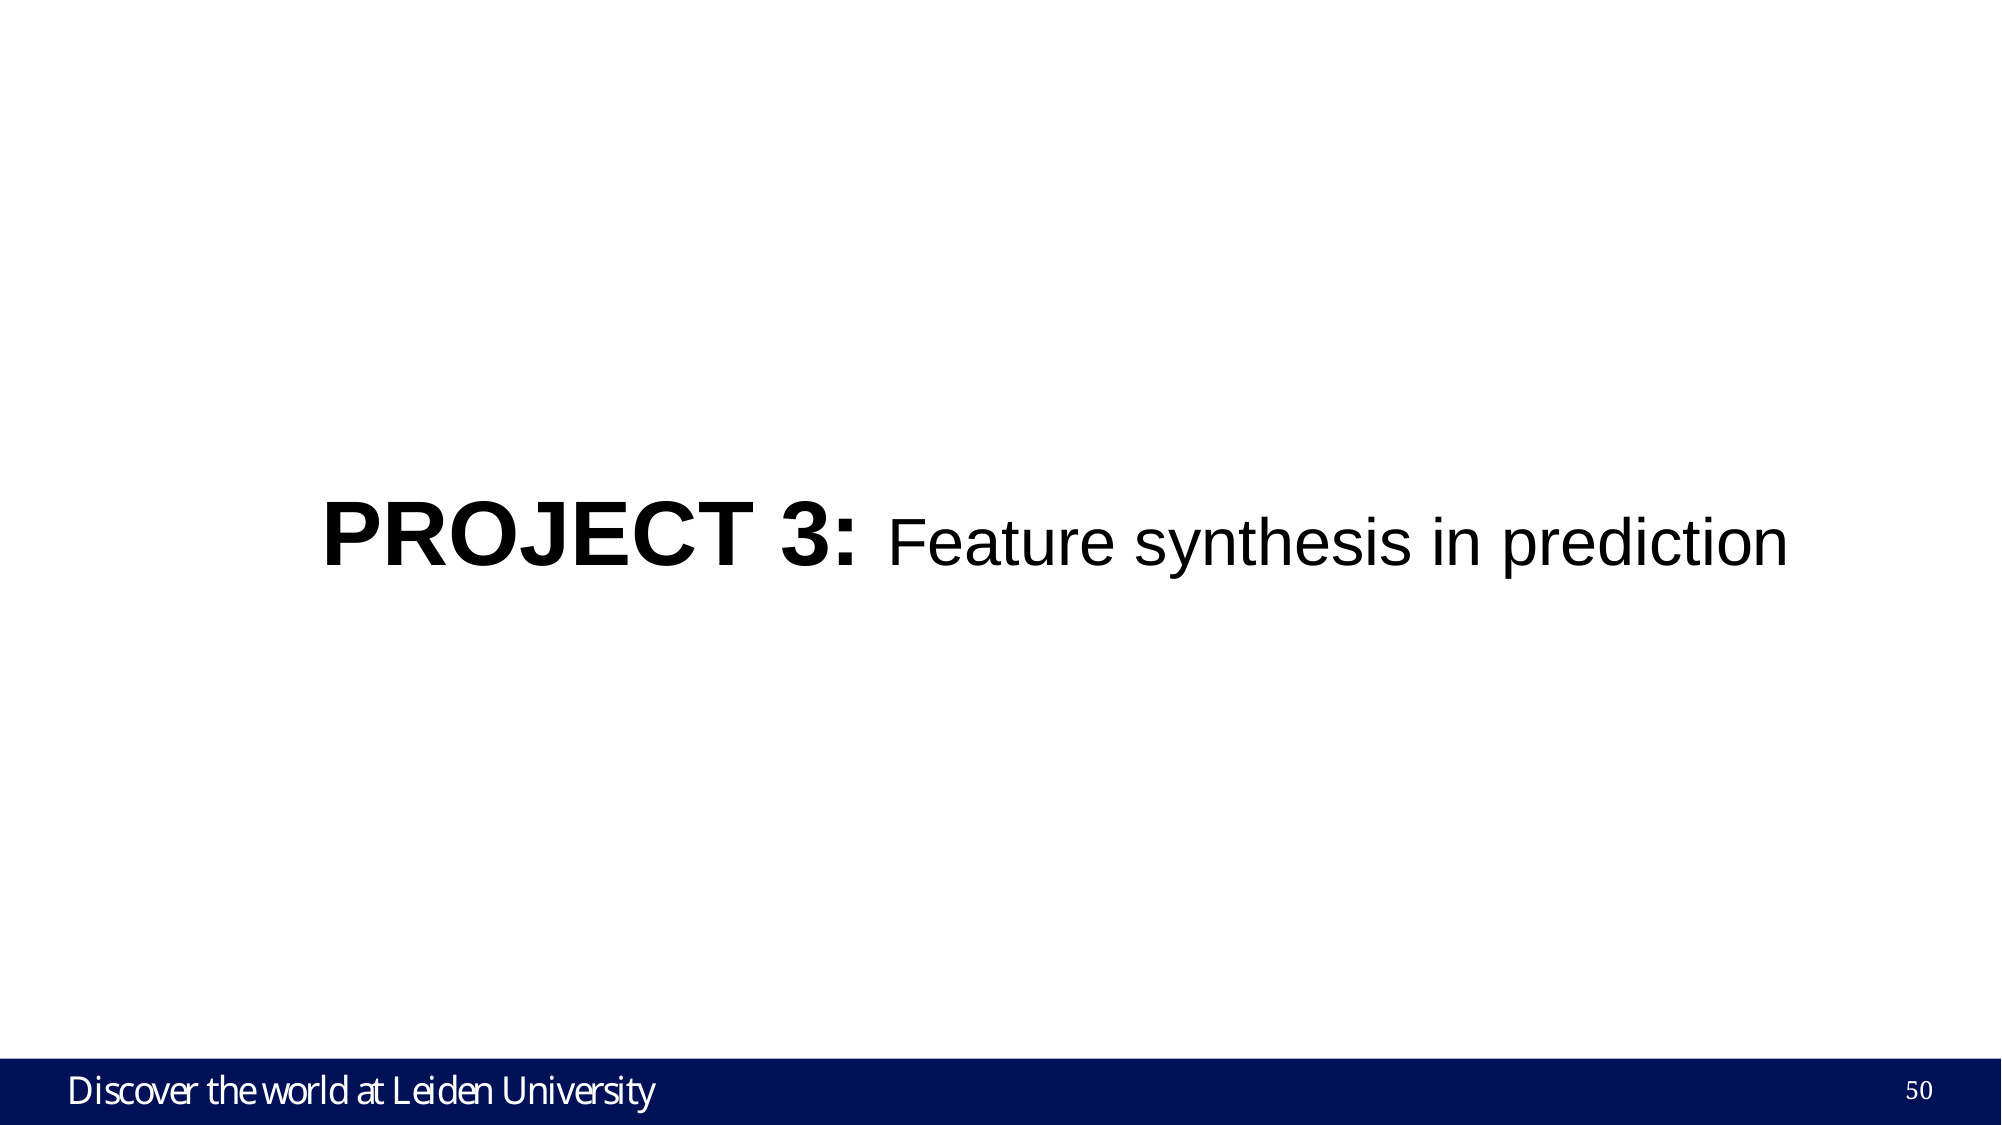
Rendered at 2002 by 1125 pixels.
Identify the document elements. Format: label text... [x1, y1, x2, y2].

slide_number 50 [1498, 1061, 1949, 1122]
text_box PROJECT 3: Feature synthesis in prediction [303, 456, 1781, 597]
